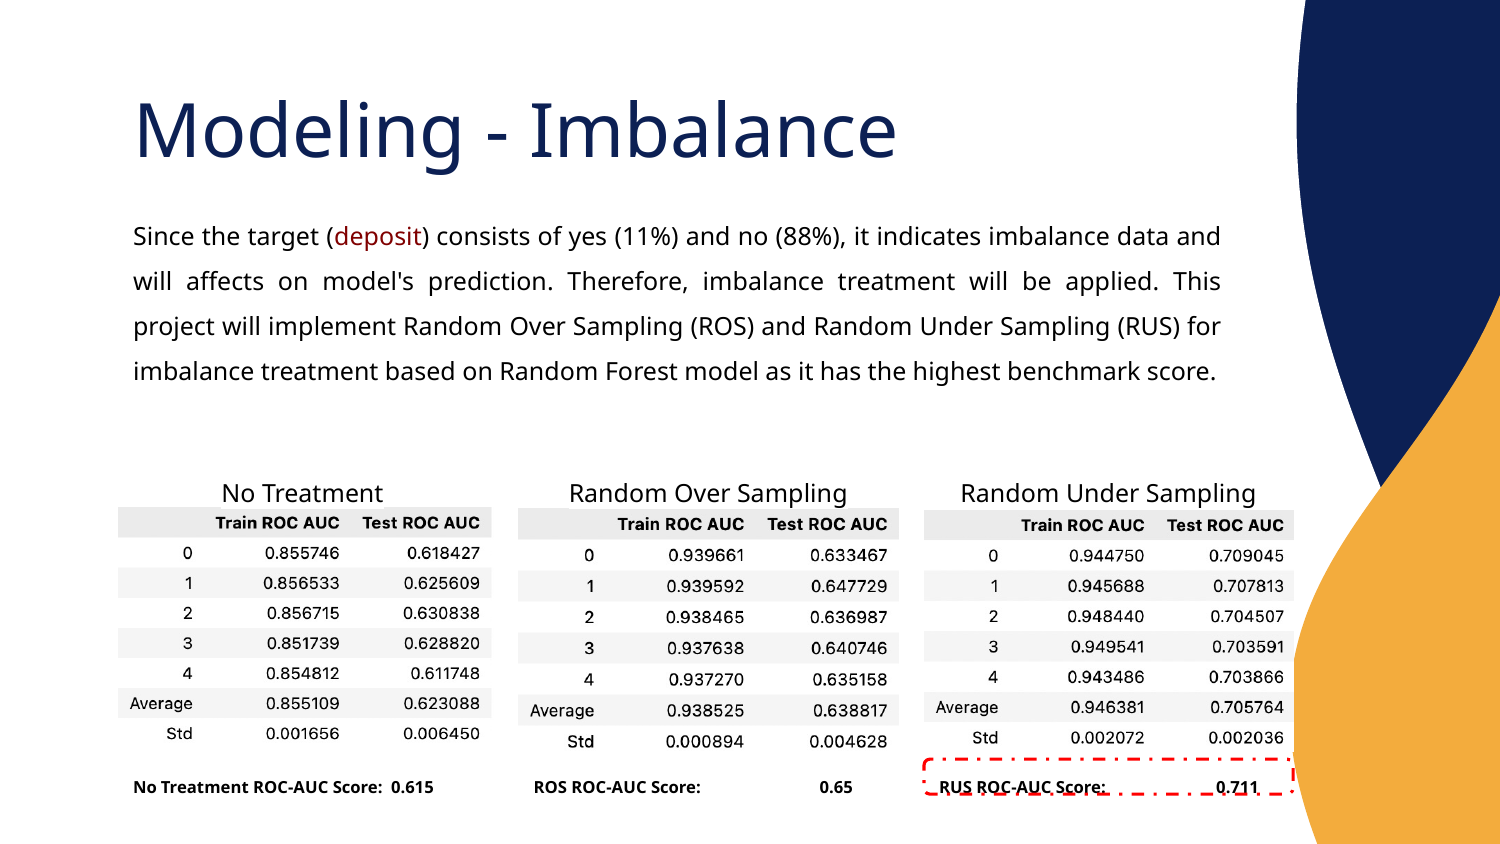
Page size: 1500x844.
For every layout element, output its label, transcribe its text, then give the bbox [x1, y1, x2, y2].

text_box RUS ROC-AUC Score: 0.711 [924, 789, 1294, 812]
text_box Since the target (deposit) consists of yes (11%) and no (88%), it indicates imbalance data and will affects on model's prediction. Therefore, imbalance treatment will be applied. This project will implement Random Over Sampling (ROS) and Random Under Sampling (RUS) for imbalance treatment based on Random Forest model as it has the highest benchmark score. [118, 190, 1239, 401]
picture [518, 507, 899, 752]
picture [923, 507, 1294, 752]
picture [117, 507, 494, 752]
text_box Random Under Sampling [924, 447, 1294, 507]
text_box [923, 760, 1294, 795]
text_box No Treatment ROC-AUC Score: 0.615 [118, 760, 488, 812]
text_box Random Over Sampling [524, 447, 894, 506]
text_box No Treatment [118, 447, 488, 506]
text_box ROS ROC-AUC Score: 0.65 [518, 759, 888, 812]
title Modeling - Imbalance [118, 87, 1382, 167]
